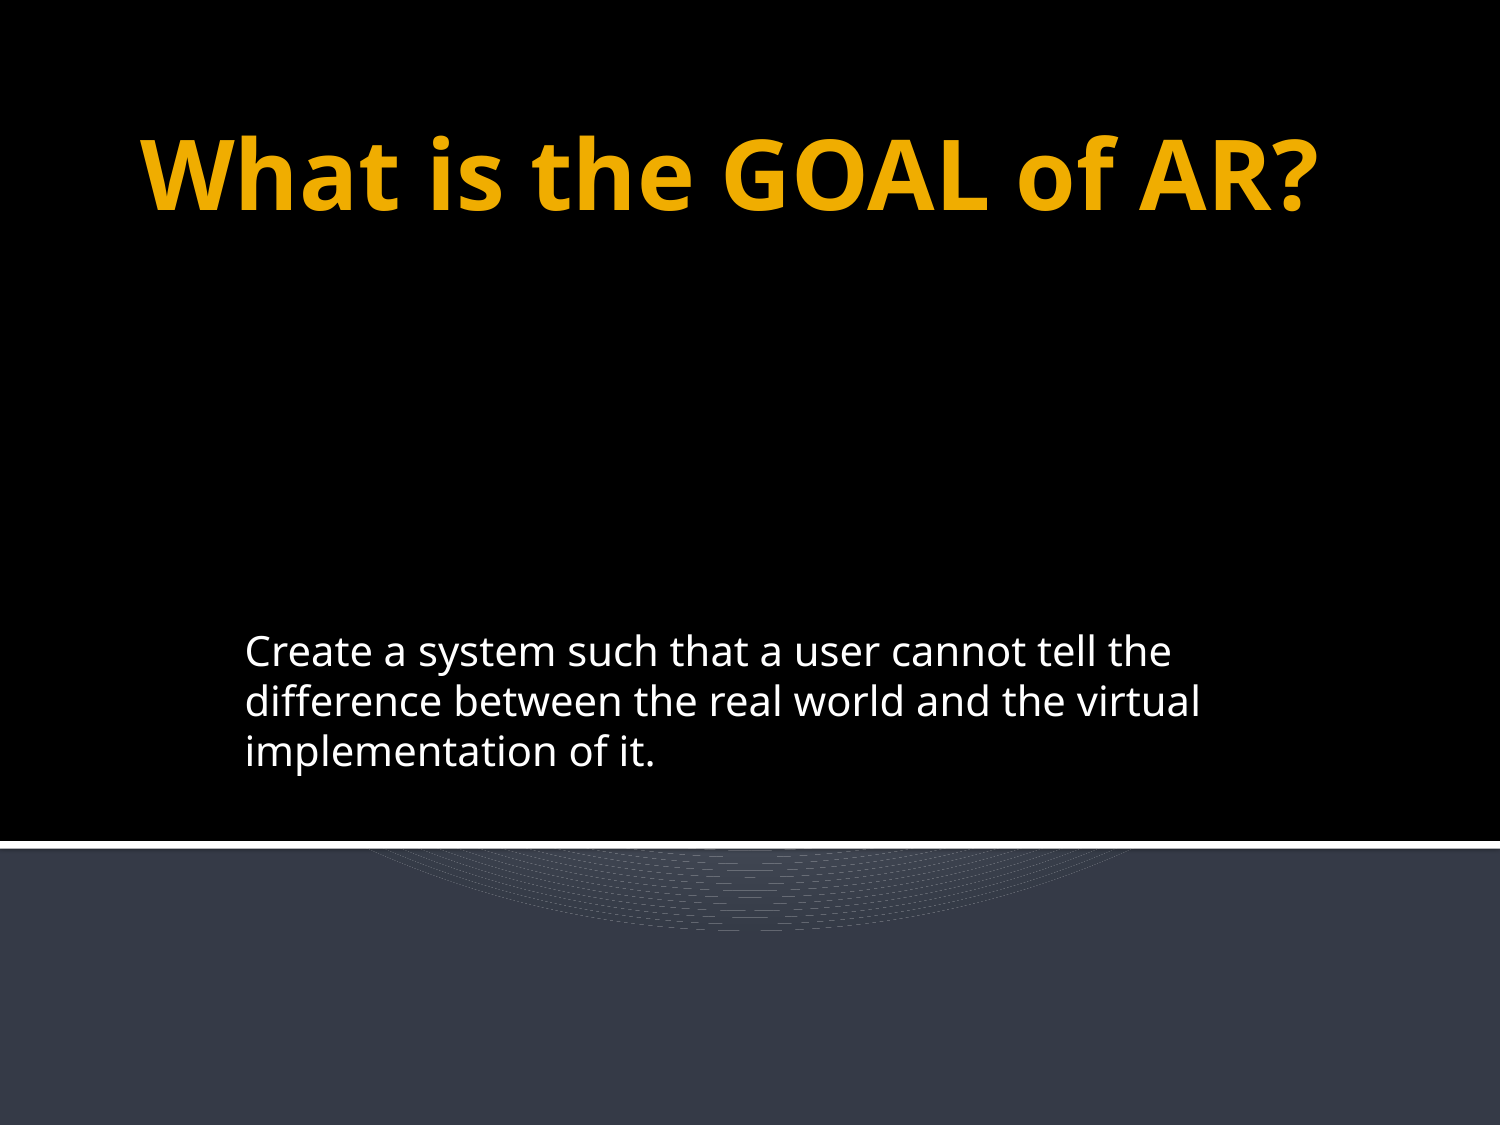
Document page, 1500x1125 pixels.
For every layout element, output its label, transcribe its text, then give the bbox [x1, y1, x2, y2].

subtitle Create a system such that a user cannot tell the difference between the real world and the virtual implementation of it. [225, 487, 1275, 775]
title What is the GOAL of AR? [125, 112, 1400, 354]
